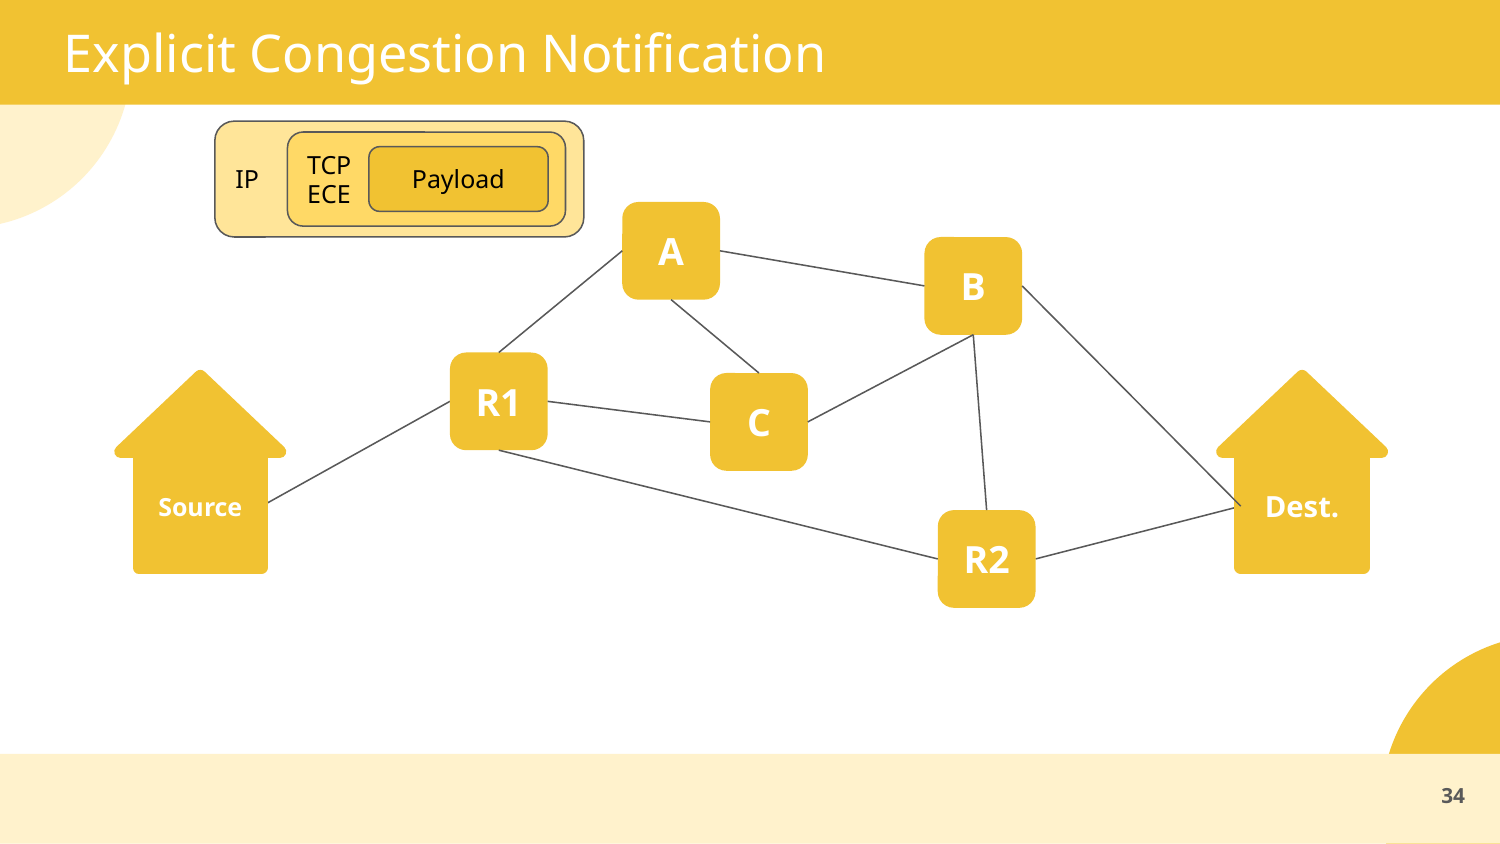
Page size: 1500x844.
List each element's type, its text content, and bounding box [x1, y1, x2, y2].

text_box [973, 334, 987, 511]
title Explicit Congestion Notification [48, 5, 1447, 100]
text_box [498, 250, 623, 353]
text_box TCP ECE [287, 131, 566, 227]
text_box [1021, 285, 1241, 507]
text_box A [622, 201, 721, 300]
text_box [1035, 516, 1217, 560]
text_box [498, 449, 939, 560]
text_box R1 [449, 352, 548, 451]
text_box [1222, 375, 1383, 568]
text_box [120, 375, 281, 568]
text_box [670, 299, 760, 374]
text_box B [924, 236, 1023, 335]
slide_number 34 [1389, 764, 1480, 830]
text_box R2 [937, 510, 1036, 608]
text_box C [710, 373, 808, 448]
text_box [719, 250, 925, 287]
text_box IP [214, 121, 584, 237]
text_box Payload [368, 146, 549, 212]
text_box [807, 334, 974, 423]
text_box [547, 401, 711, 423]
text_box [284, 401, 451, 507]
